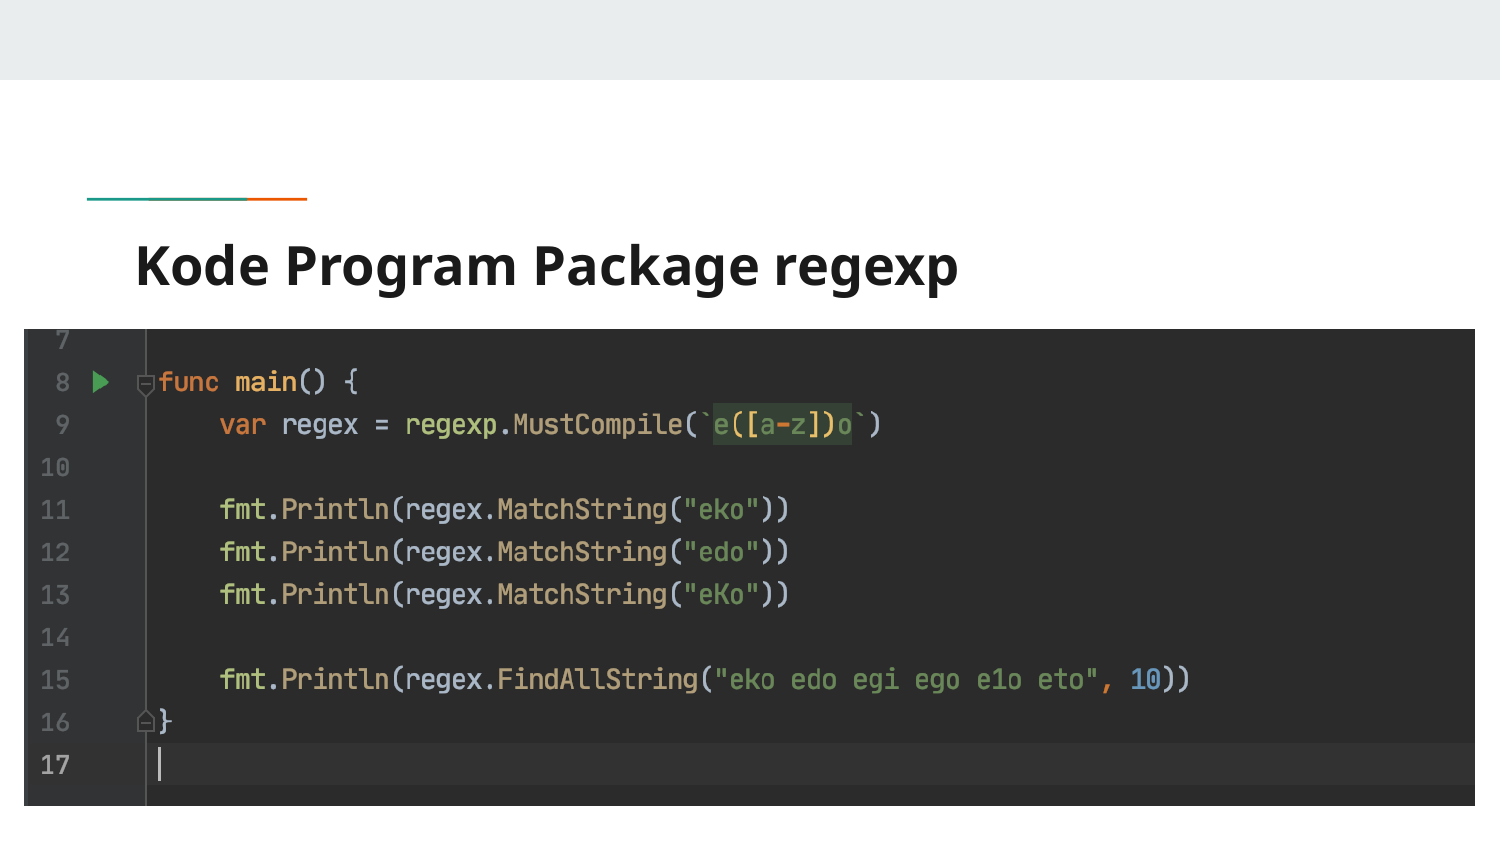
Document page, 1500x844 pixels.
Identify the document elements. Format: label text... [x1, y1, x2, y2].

title Kode Program Package regexp [119, 216, 1381, 305]
picture [24, 328, 1476, 806]
